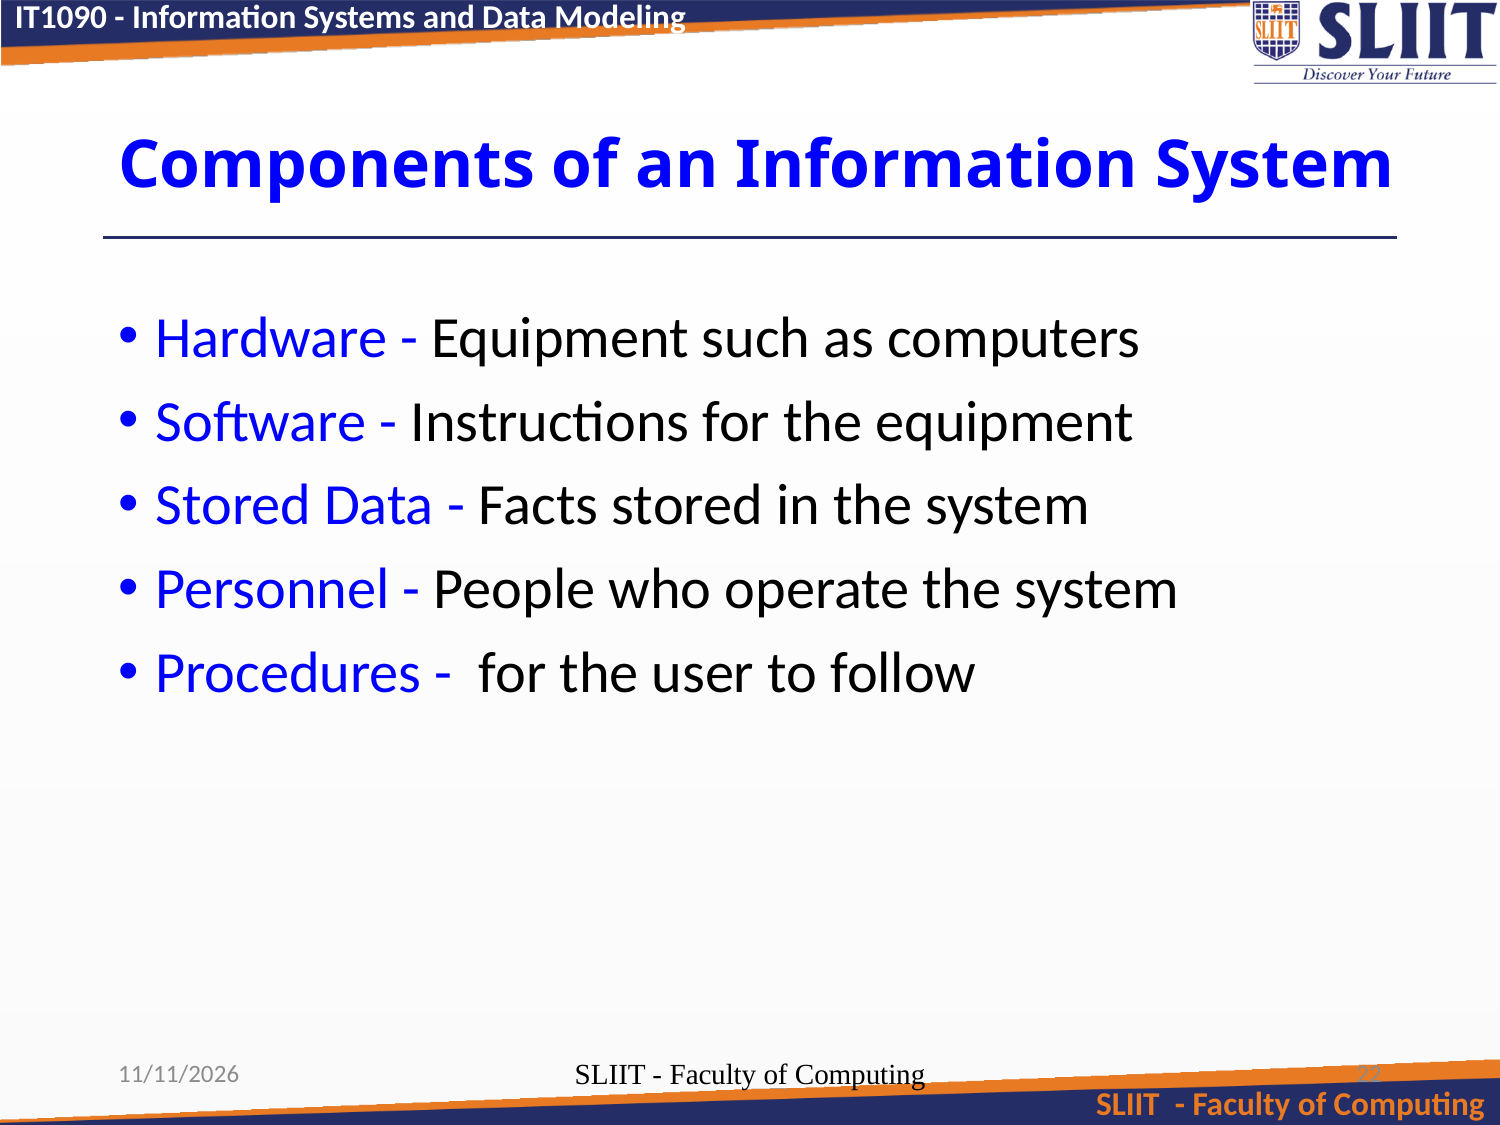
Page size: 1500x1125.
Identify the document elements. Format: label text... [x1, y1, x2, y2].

footer SLIIT - Faculty of Computing [496, 1042, 1004, 1103]
picture [1356, 1103, 1364, 1112]
picture [1243, 1103, 1249, 1112]
picture [0, 1050, 1500, 1125]
picture [2, 2, 1249, 75]
title Components of an Information System [103, 99, 1425, 233]
picture [1302, 1103, 1310, 1112]
list Hardware - Equipment such as computers Software - Instructions for the equipment Stored Data - Facts stored in the system Personnel - People who operate the system Procedures - for the user to follow [103, 299, 1397, 1014]
slide_number 22 [1059, 1042, 1397, 1103]
picture [1250, 0, 1500, 84]
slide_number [103, 1042, 441, 1103]
